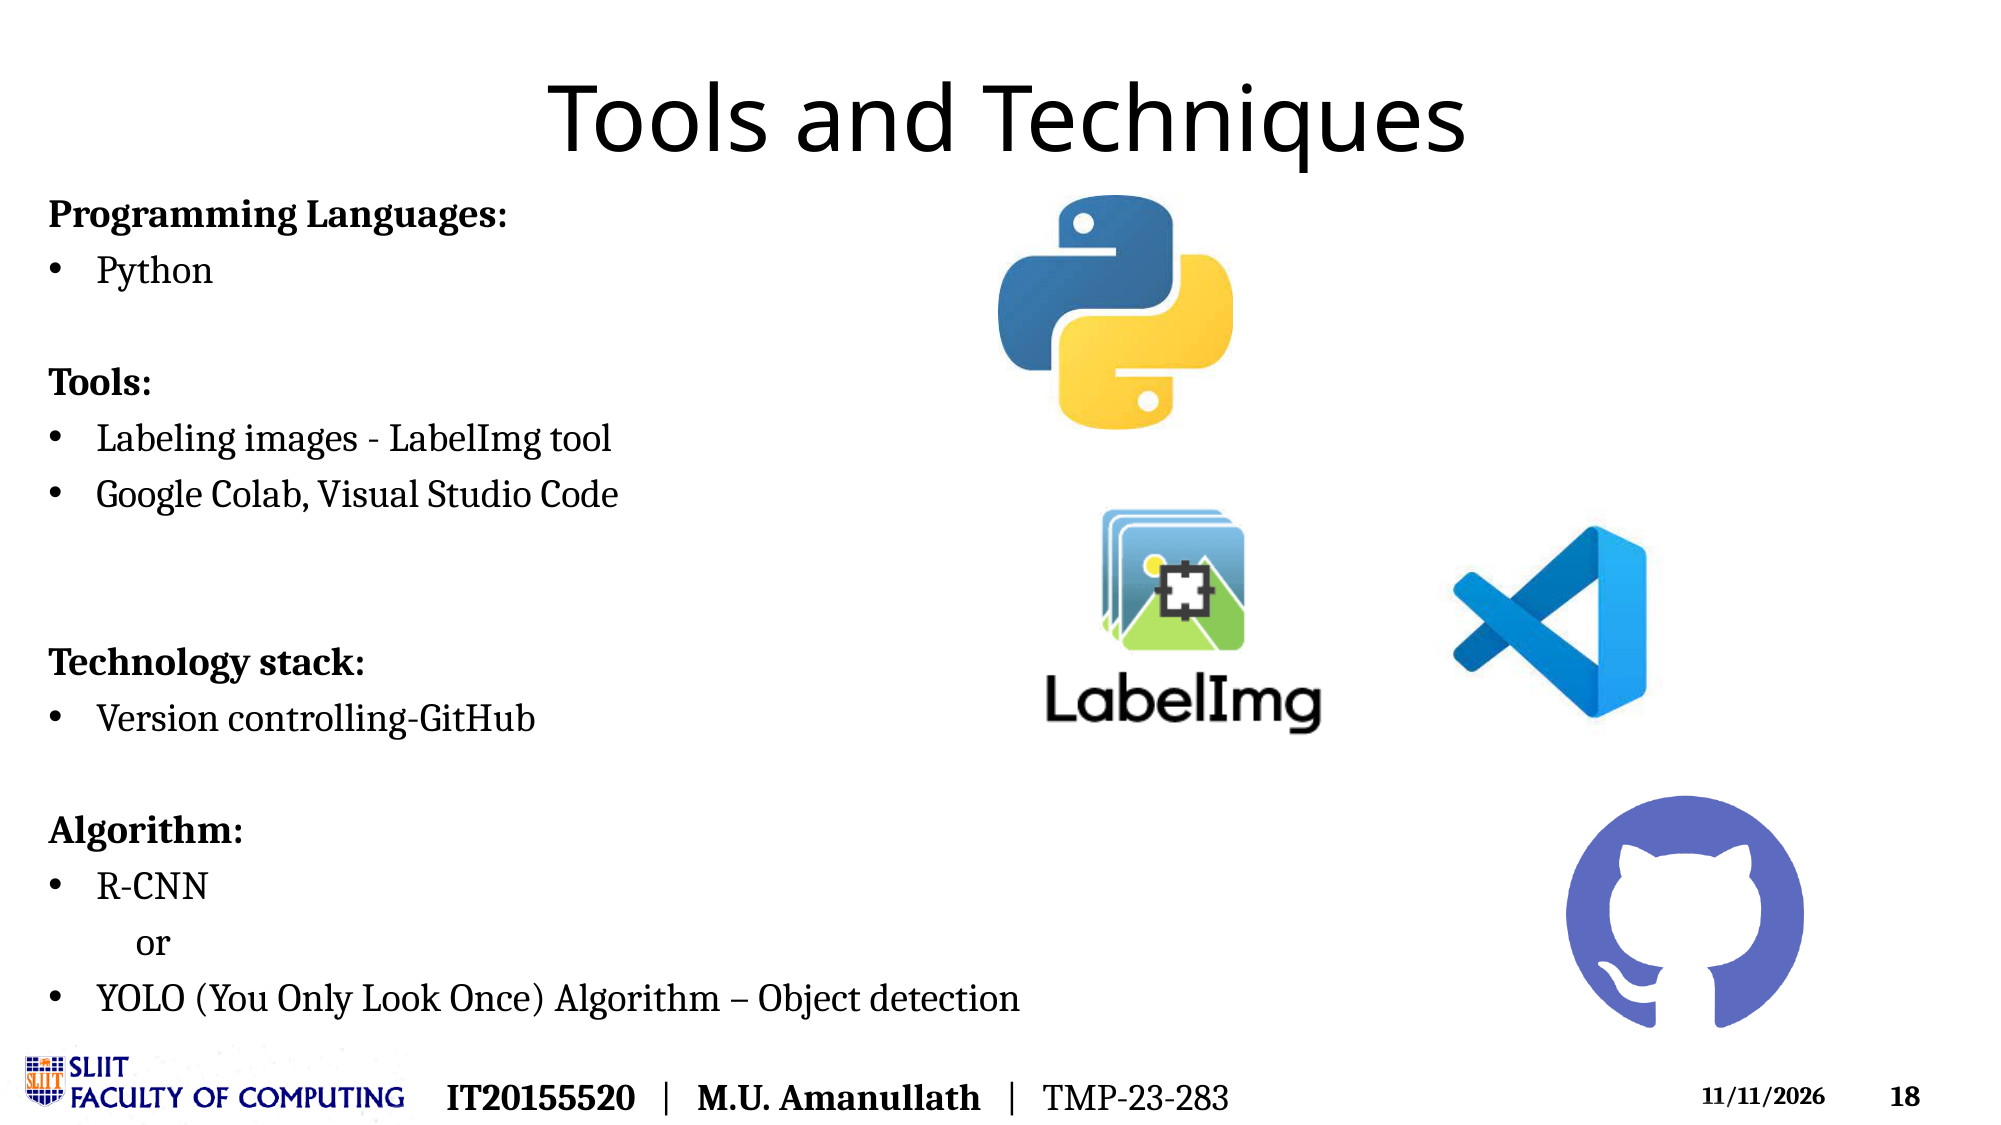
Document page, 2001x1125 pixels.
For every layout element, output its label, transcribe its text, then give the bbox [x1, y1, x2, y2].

picture [0, 1045, 413, 1124]
picture [1418, 490, 1682, 754]
title Tools and Techniques [50, 50, 1967, 180]
list Programming Languages: Python Tools: Labeling images - LabelImg tool Google Colab, Visual Studio Code Technology stack: Version controlling-GitHub Algorithm: R-CNN or YOLO (You Only Look Once) Algorithm – Object detection [33, 179, 1950, 1030]
picture [997, 195, 1233, 431]
text_box IT20155520 | M.U. Amanullath | TMP-23-283 [430, 1063, 1552, 1125]
picture [1566, 793, 1804, 1031]
picture [1042, 504, 1326, 740]
